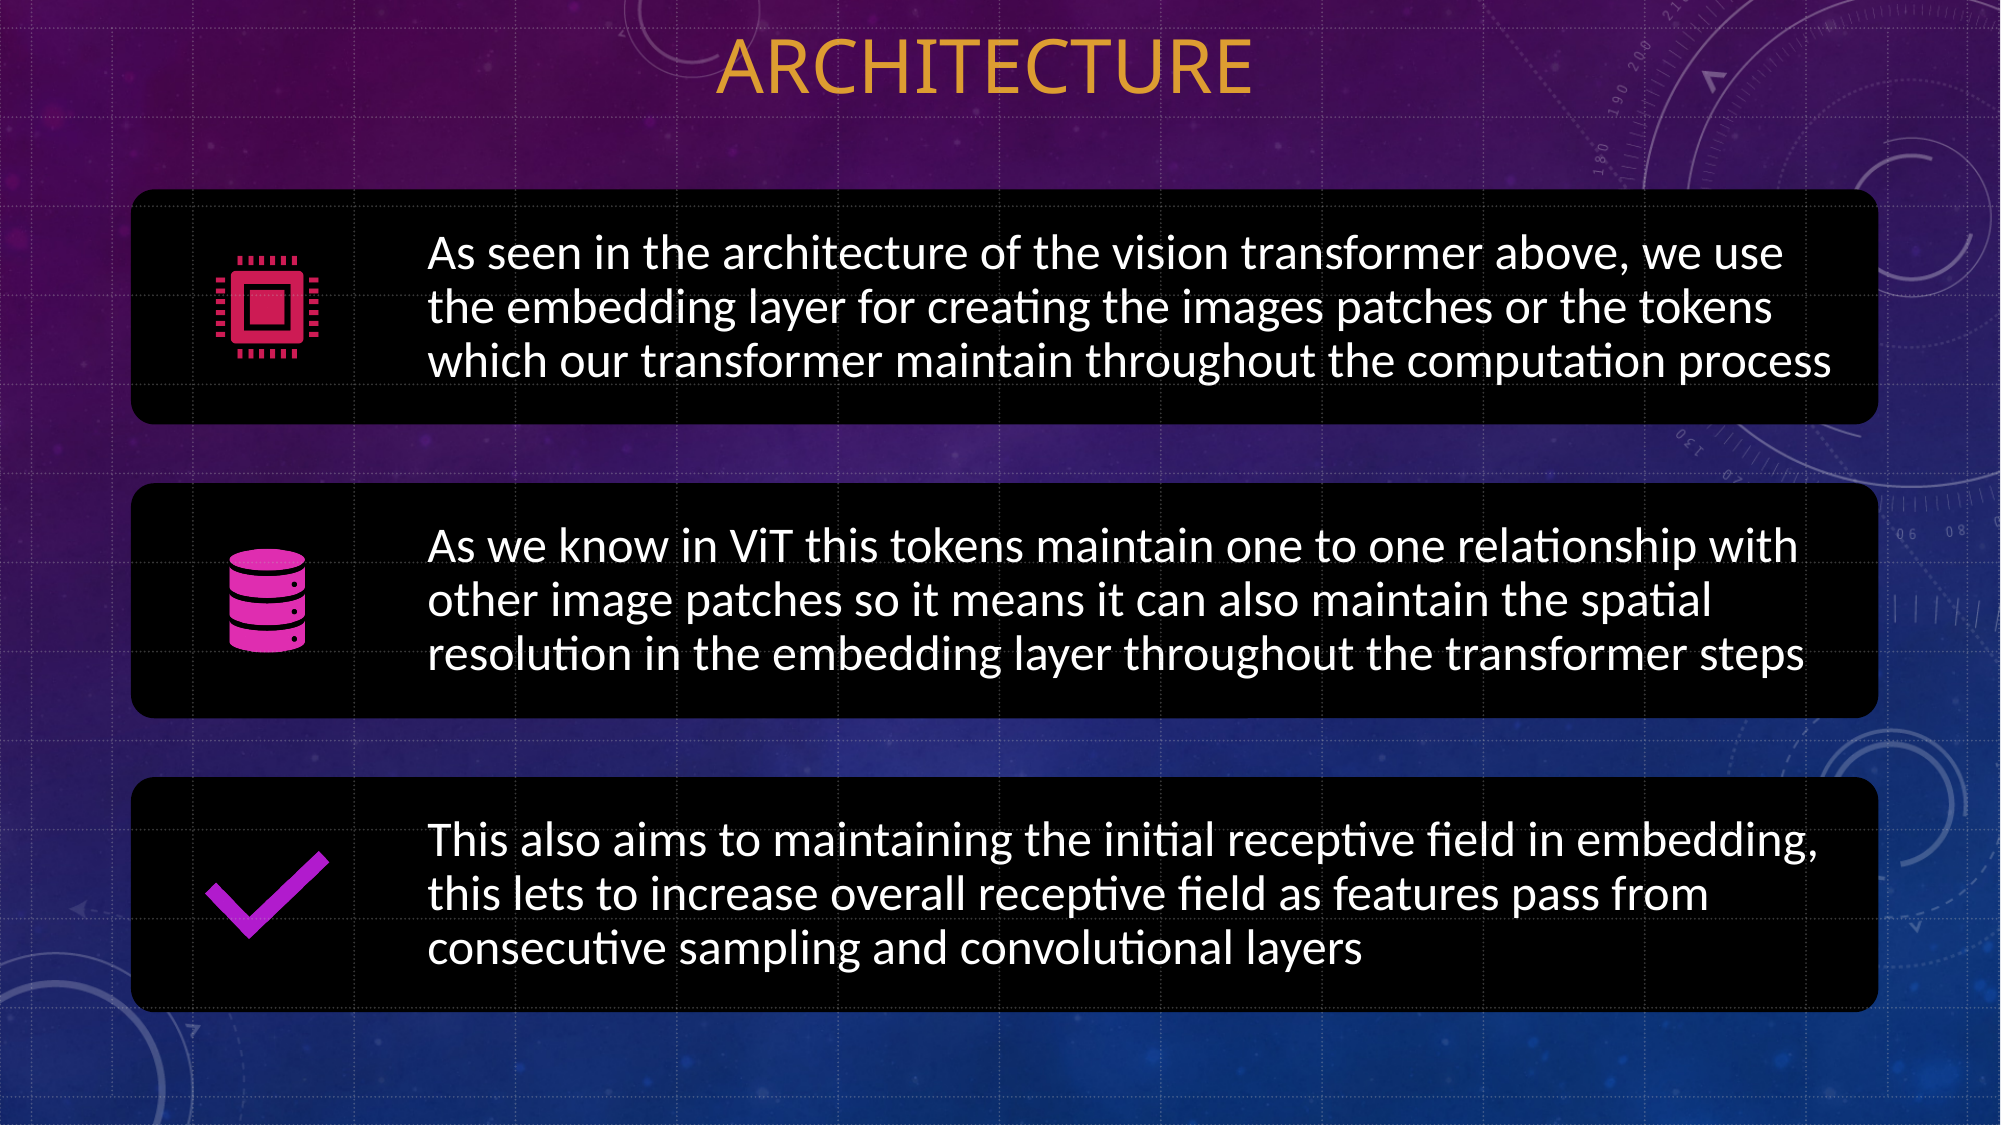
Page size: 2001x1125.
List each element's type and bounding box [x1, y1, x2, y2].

text_box [0, 0, 2000, 1125]
